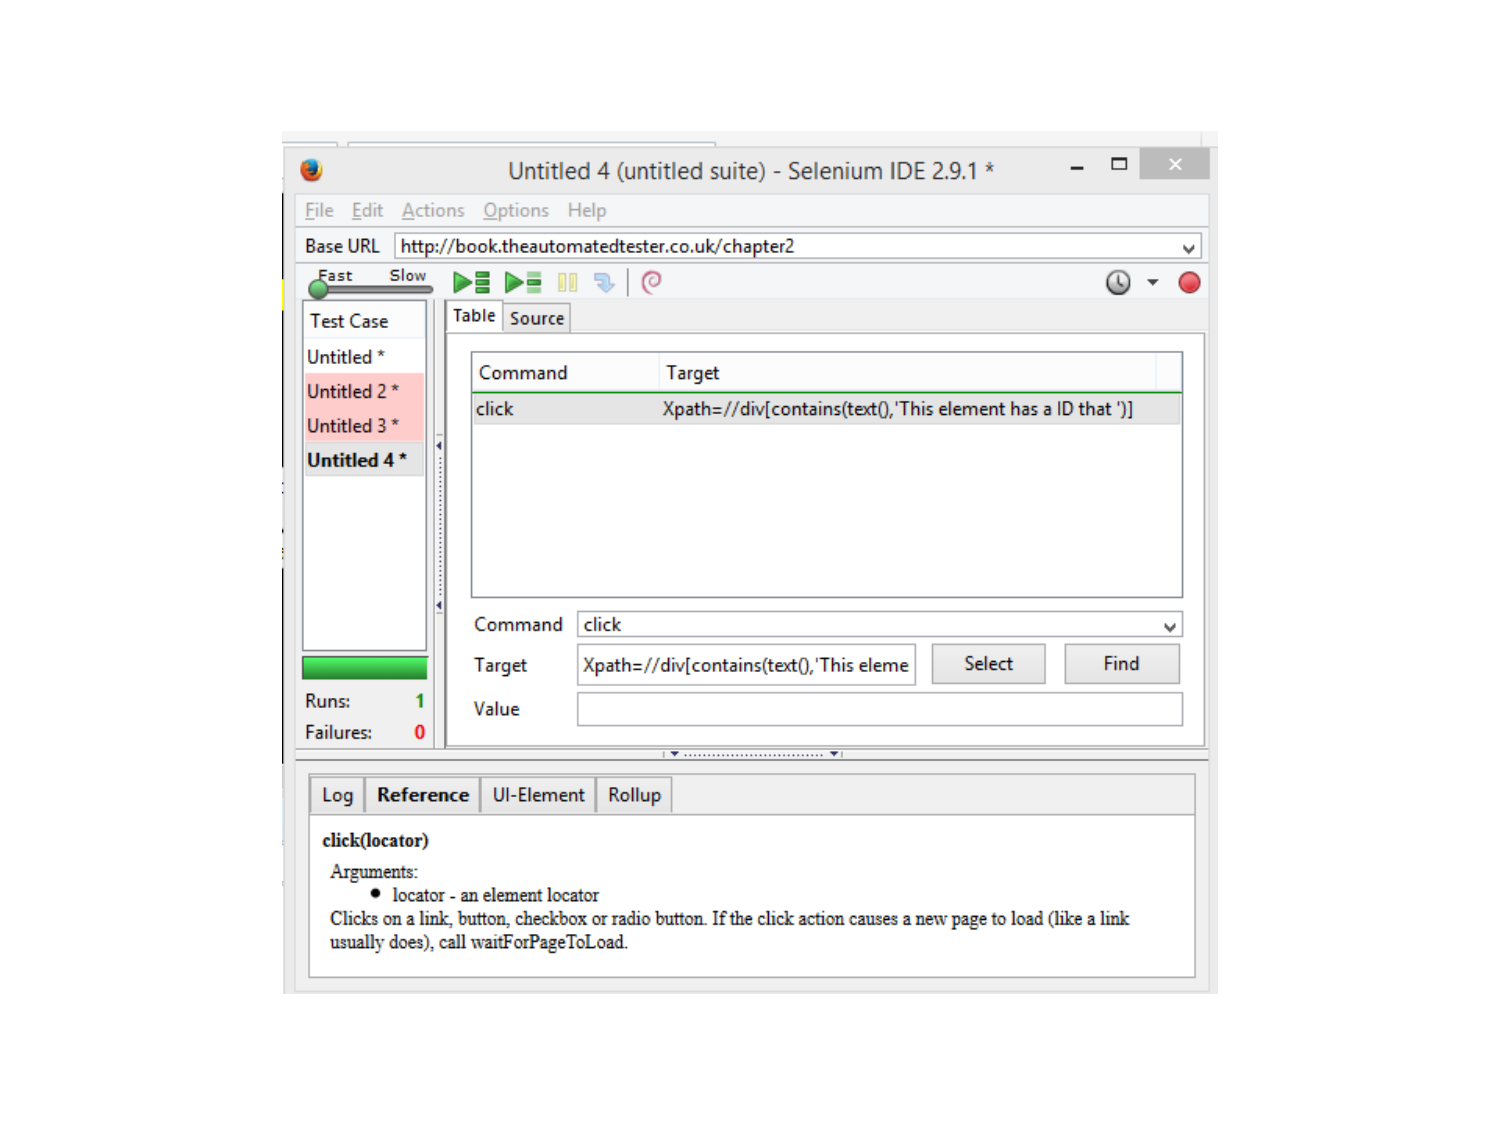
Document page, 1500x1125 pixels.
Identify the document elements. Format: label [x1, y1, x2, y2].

picture [281, 131, 1219, 994]
